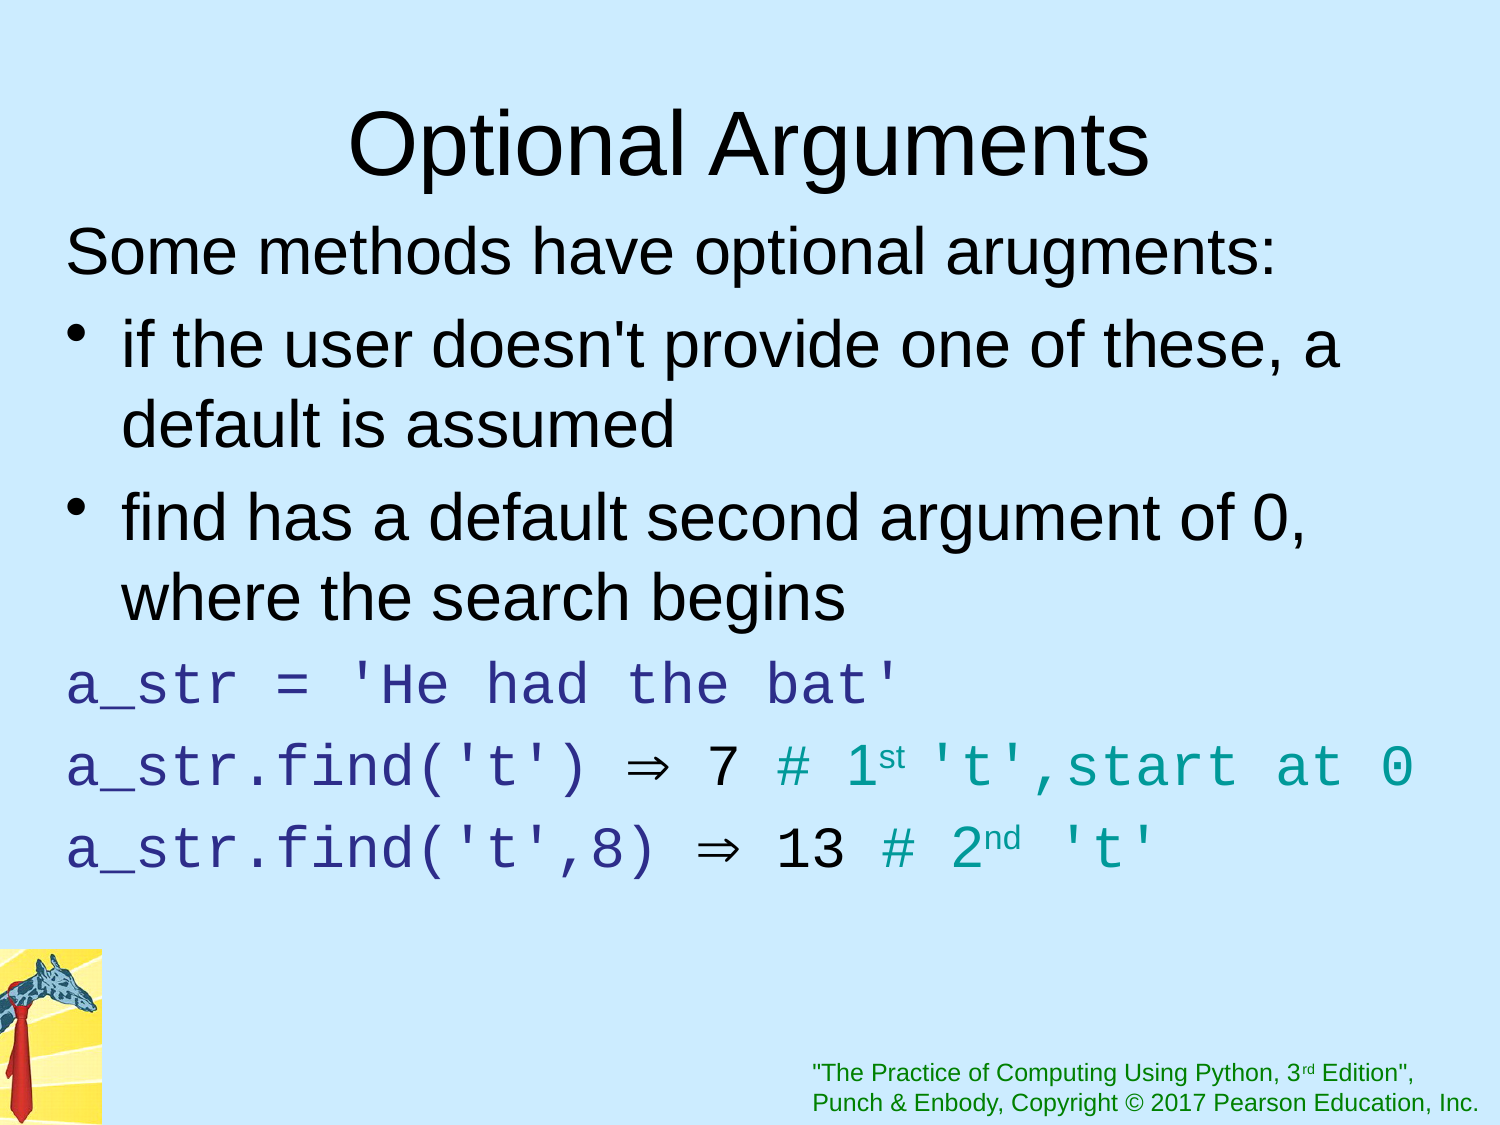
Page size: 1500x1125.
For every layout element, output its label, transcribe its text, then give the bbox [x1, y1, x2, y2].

picture [0, 949, 102, 1125]
title Optional Arguments [75, 45, 1425, 200]
list Some methods have optional arugments: if the user doesn't provide one of these, a default is assumed find has a default second argument of 0, where the search begins a_str = 'He had the bat' a_str.find('t')  7 # 1st 't',start at 0 a_str.find('t',8)  13 # 2nd 't' [50, 200, 1475, 975]
